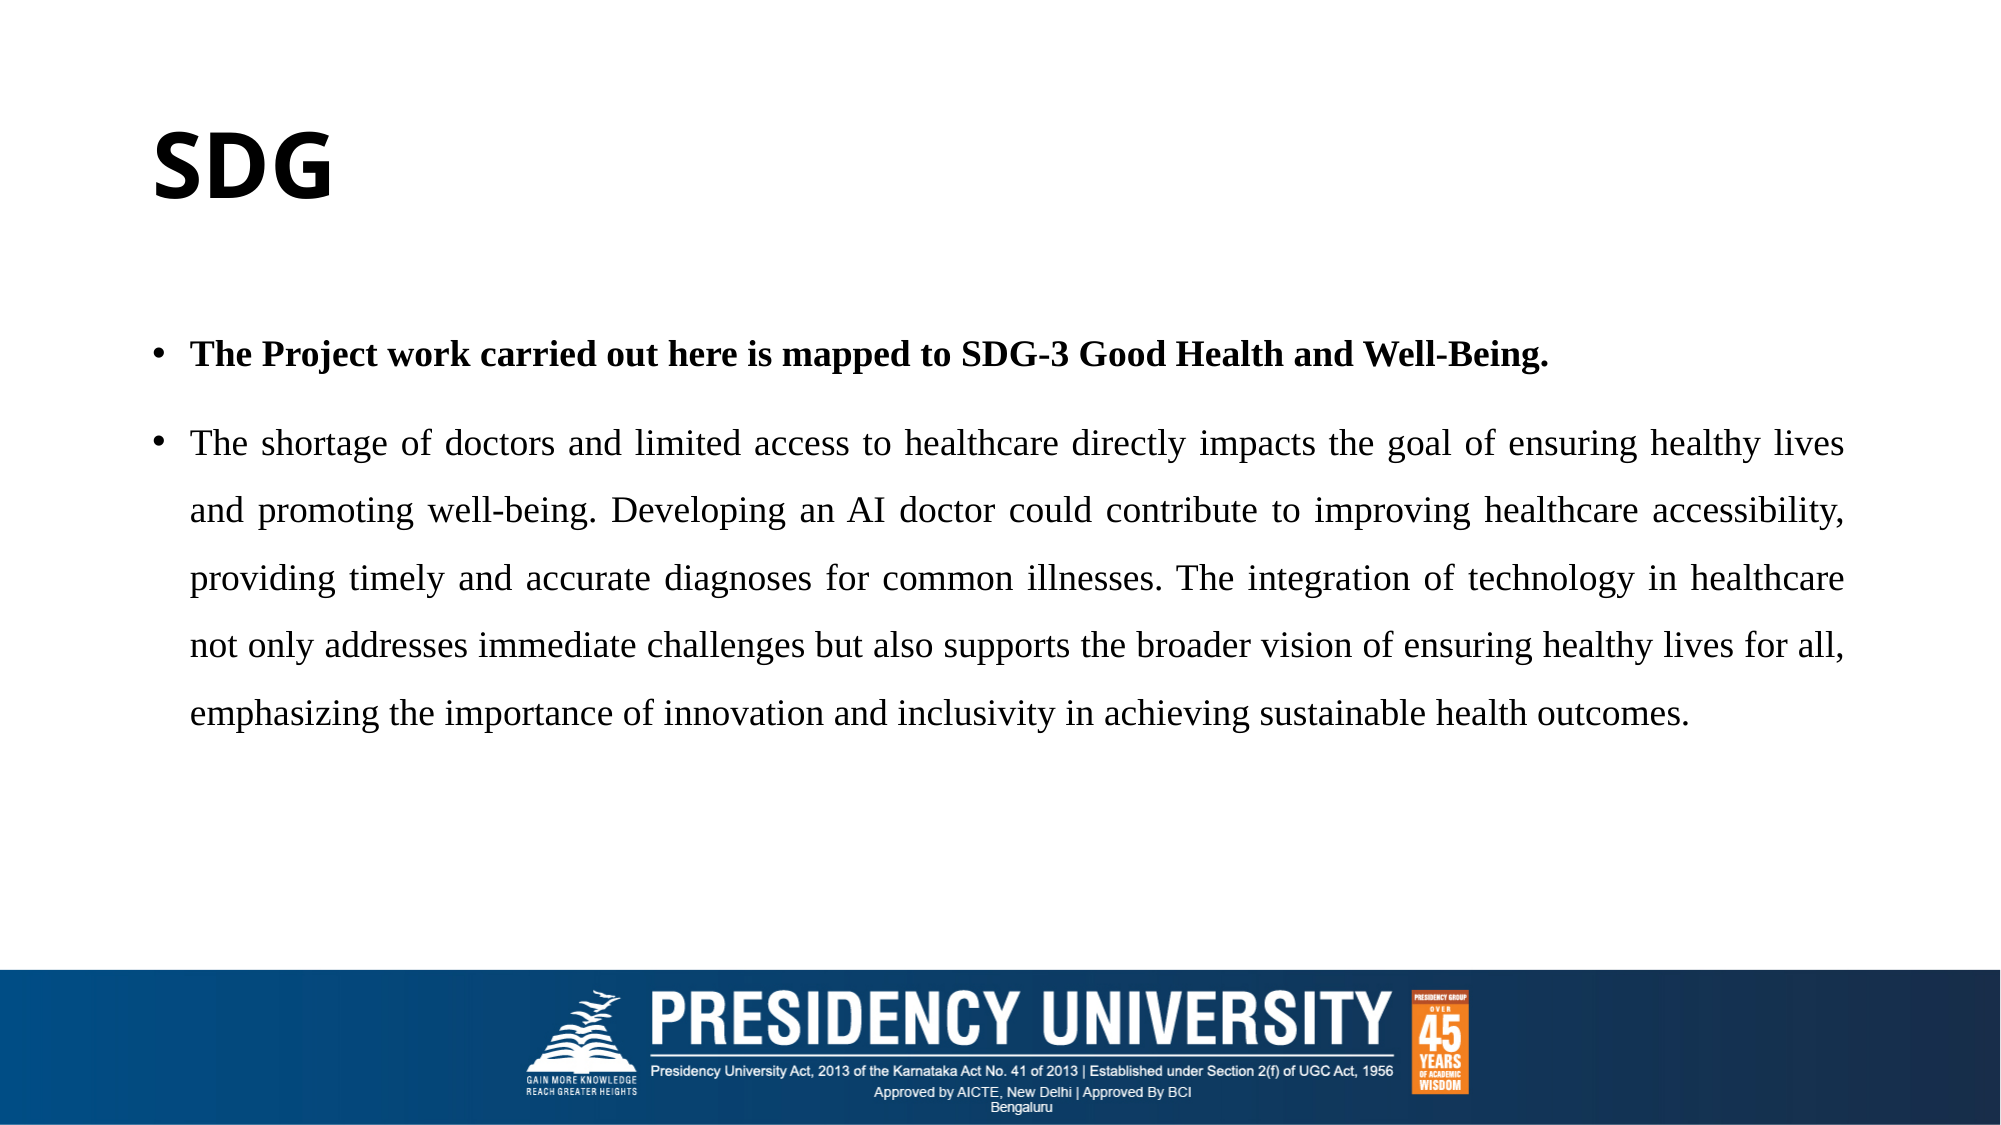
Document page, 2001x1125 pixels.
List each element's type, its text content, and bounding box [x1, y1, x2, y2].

title SDG [137, 59, 1863, 278]
list The Project work carried out here is mapped to SDG-3 Good Health and Well-Being. The shortage of doctors and limited access to healthcare directly impacts the goal of ensuring healthy lives and promoting well-being. Developing an AI doctor could contribute to improving healthcare accessibility, providing timely and accurate diagnoses for common illnesses. The integration of technology in healthcare not only addresses immediate challenges but also supports the broader vision of ensuring healthy lives for all, emphasizing the importance of innovation and inclusivity in achieving sustainable health outcomes. [137, 299, 1863, 1014]
picture [0, 0, 2001, 1125]
